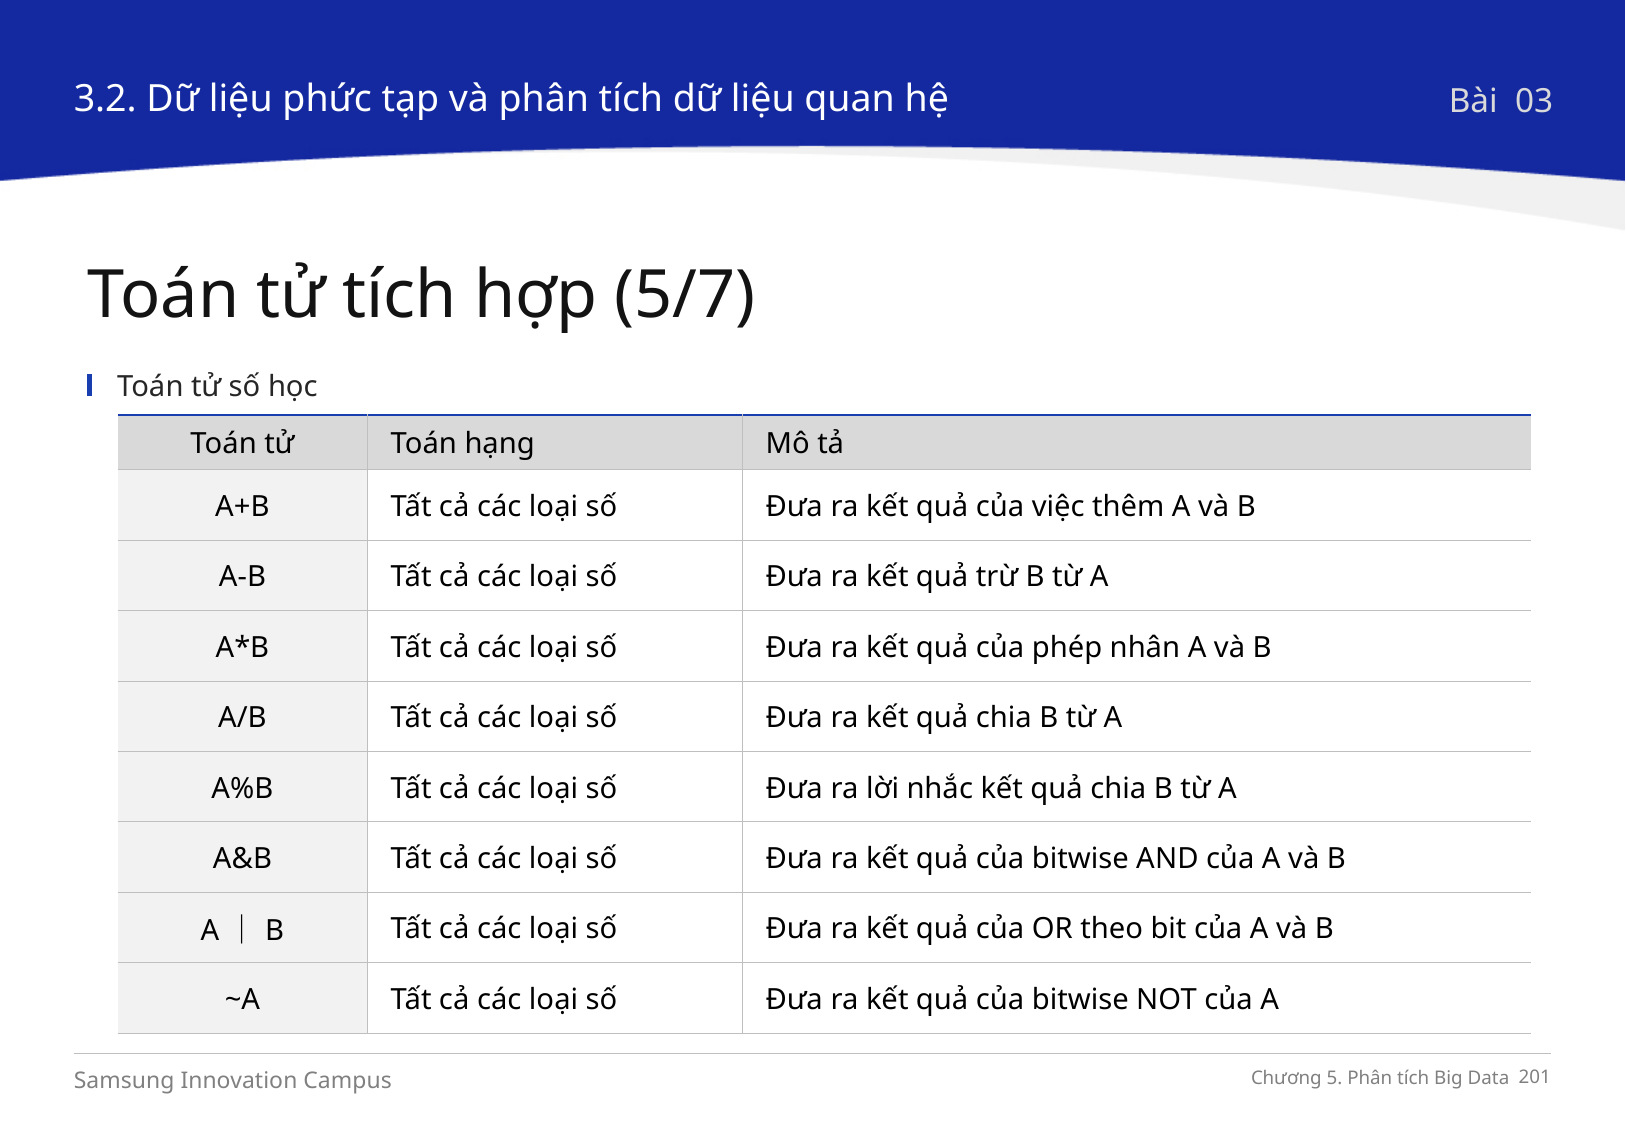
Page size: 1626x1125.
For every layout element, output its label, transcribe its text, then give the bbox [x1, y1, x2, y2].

table_cell Tất cả các loại số [368, 541, 742, 610]
table_cell A&B [118, 822, 367, 892]
table_cell Tất cả các loại số [368, 963, 742, 1033]
table_cell Đưa ra kết quả chia B từ A [743, 682, 1531, 751]
table_cell ~A [118, 963, 367, 1033]
table_cell A*B [118, 611, 367, 681]
table_cell Tất cả các loại số [368, 822, 742, 892]
table_cell A+B [118, 470, 367, 540]
table_header Mô tả [743, 416, 1531, 469]
table_cell Tất cả các loại số [368, 470, 742, 540]
table_cell Đưa ra kết quả của bitwise AND của A và B [743, 822, 1531, 892]
table_cell A%B [118, 752, 367, 821]
table_cell Tất cả các loại số [368, 752, 742, 821]
picture [0, 0, 1625, 1125]
table_cell A｜B [118, 893, 367, 962]
list 3.2. Dữ liệu phức tạp và phân tích dữ liệu quan hệ [73, 73, 1396, 119]
table_cell Tất cả các loại số [368, 682, 742, 751]
table_header Toán hạng [368, 416, 742, 469]
table_cell Đưa ra kết quả của phép nhân A và B [743, 611, 1531, 681]
table_cell Tất cả các loại số [368, 611, 742, 681]
table_cell Đưa ra kết quả trừ B từ A [743, 541, 1531, 610]
table_cell Tất cả các loại số [368, 893, 742, 962]
table_header Toán tử [118, 416, 367, 469]
list Bài 03 [1423, 79, 1554, 120]
table_cell Đưa ra lời nhắc kết quả chia B từ A [743, 752, 1531, 821]
table_cell A/B [118, 682, 367, 751]
list Toán tử số học [87, 365, 1531, 516]
list Toán tử tích hợp (5/7) [87, 249, 1531, 331]
table_cell A-B [118, 541, 367, 610]
table_cell Đưa ra kết quả của OR theo bit của A và B [743, 893, 1531, 962]
table_cell Đưa ra kết quả của việc thêm A và B [743, 470, 1531, 540]
table_cell Đưa ra kết quả của bitwise NOT của A [743, 963, 1531, 1033]
